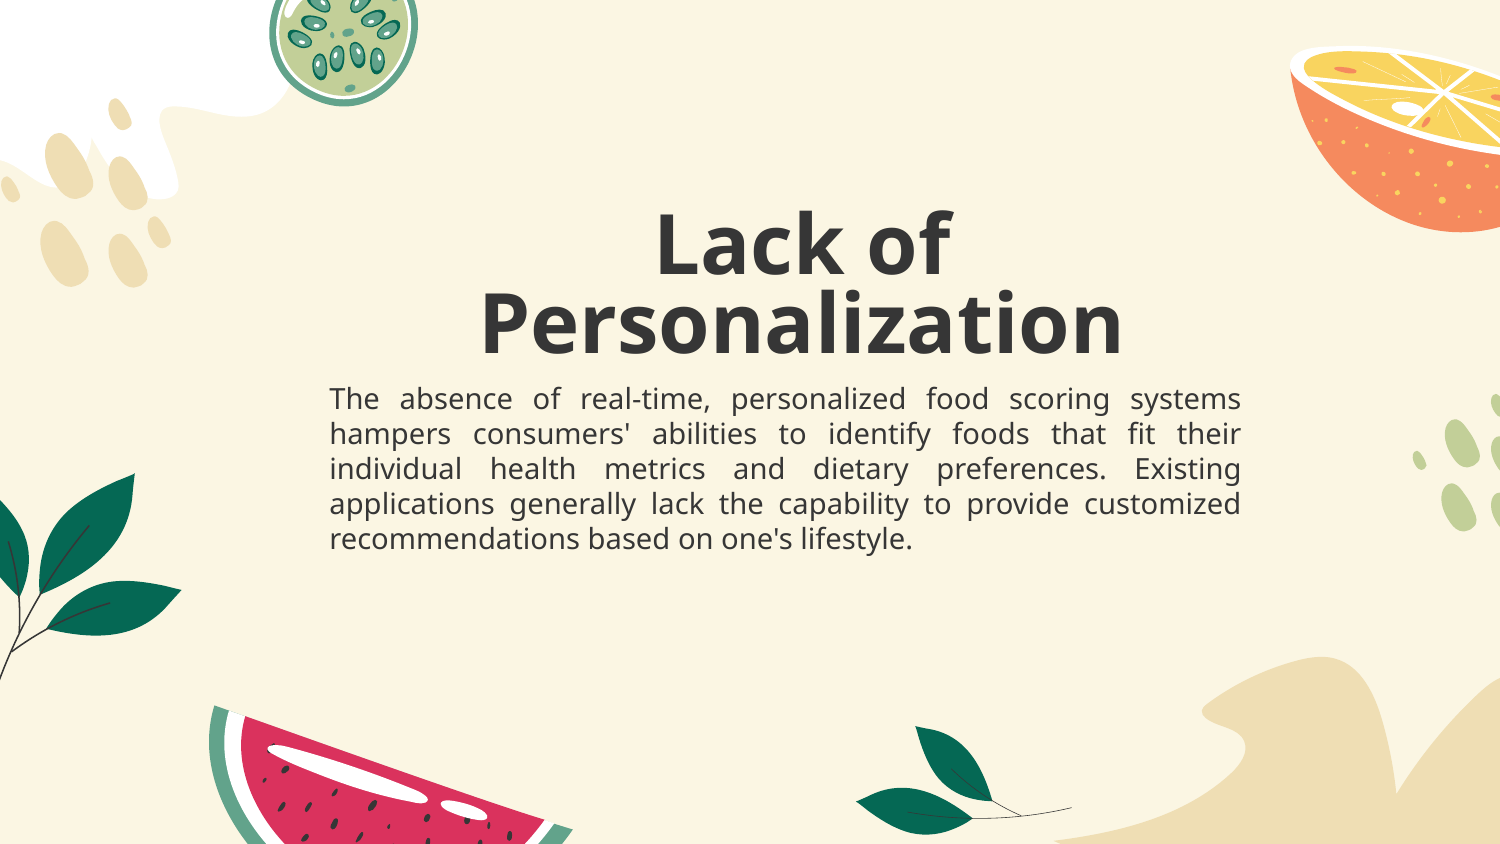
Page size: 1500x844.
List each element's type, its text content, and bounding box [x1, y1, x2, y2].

title Lack of Personalization [314, 207, 1290, 373]
text_box The absence of real-time, personalized food scoring systems hampers consumers' abilities to identify foods that fit their individual health metrics and dietary preferences. Existing applications generally lack the capability to provide customized recommendations based on one's lifestyle. [314, 373, 1257, 598]
